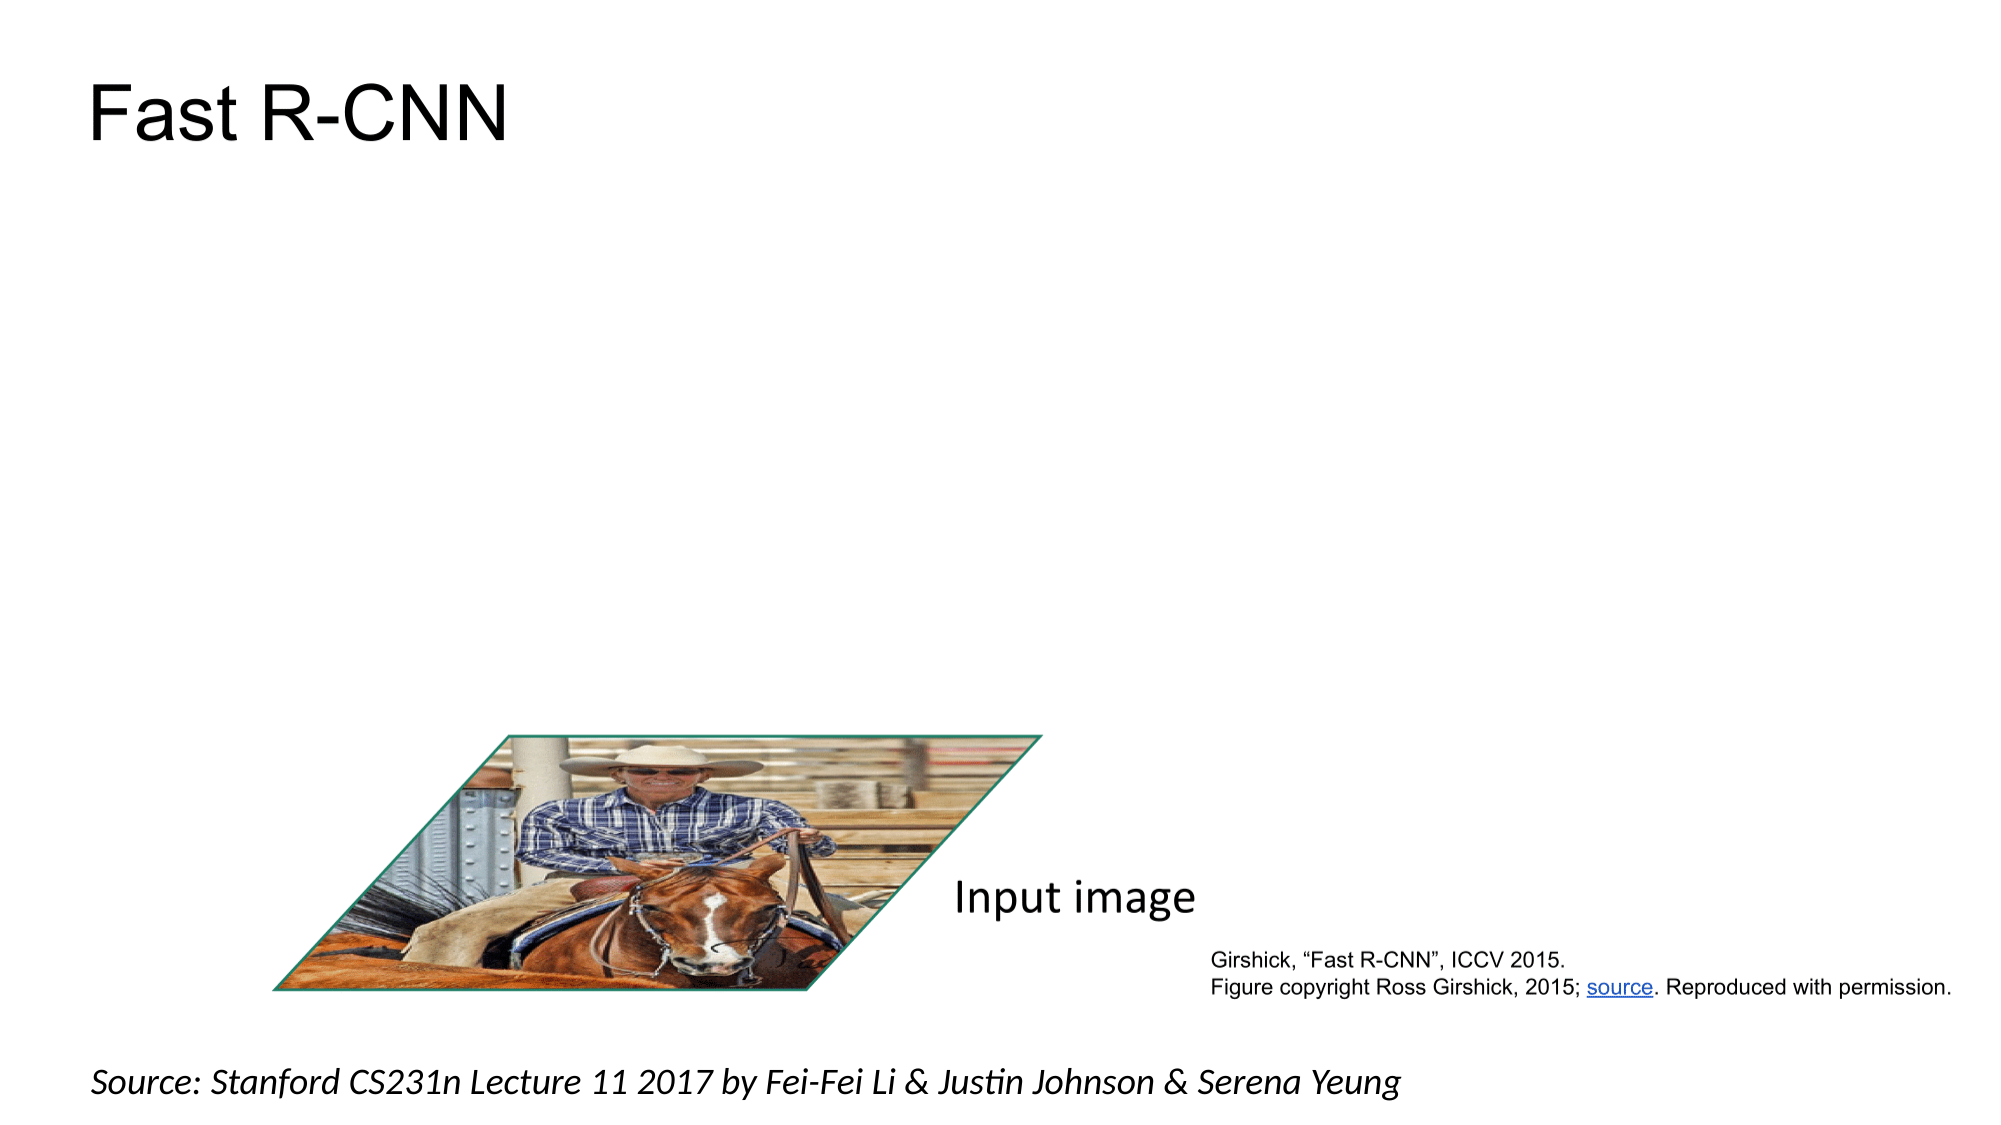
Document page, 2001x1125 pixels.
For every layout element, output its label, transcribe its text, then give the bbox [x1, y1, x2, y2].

text_box Source: Stanford CS231n Lecture 11 2017 by Fei-Fei Li & Justin Johnson & Serena Yeung [76, 1049, 1888, 1110]
picture [0, 0, 2000, 1008]
